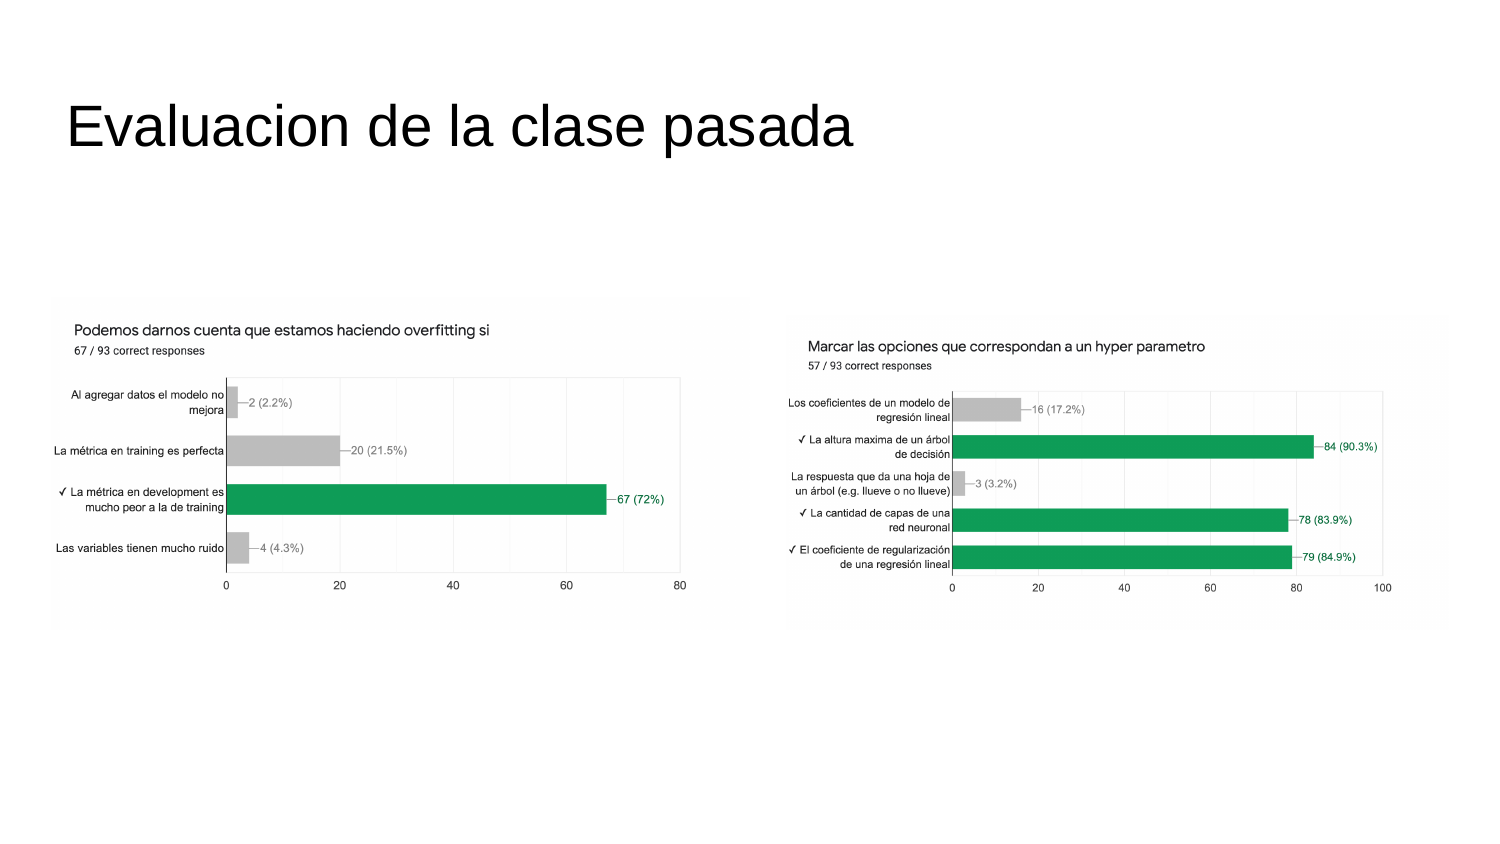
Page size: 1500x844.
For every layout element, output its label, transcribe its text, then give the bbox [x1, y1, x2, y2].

picture [786, 314, 1450, 631]
picture [50, 297, 751, 631]
title Evaluacion de la clase pasada [51, 72, 1449, 167]
